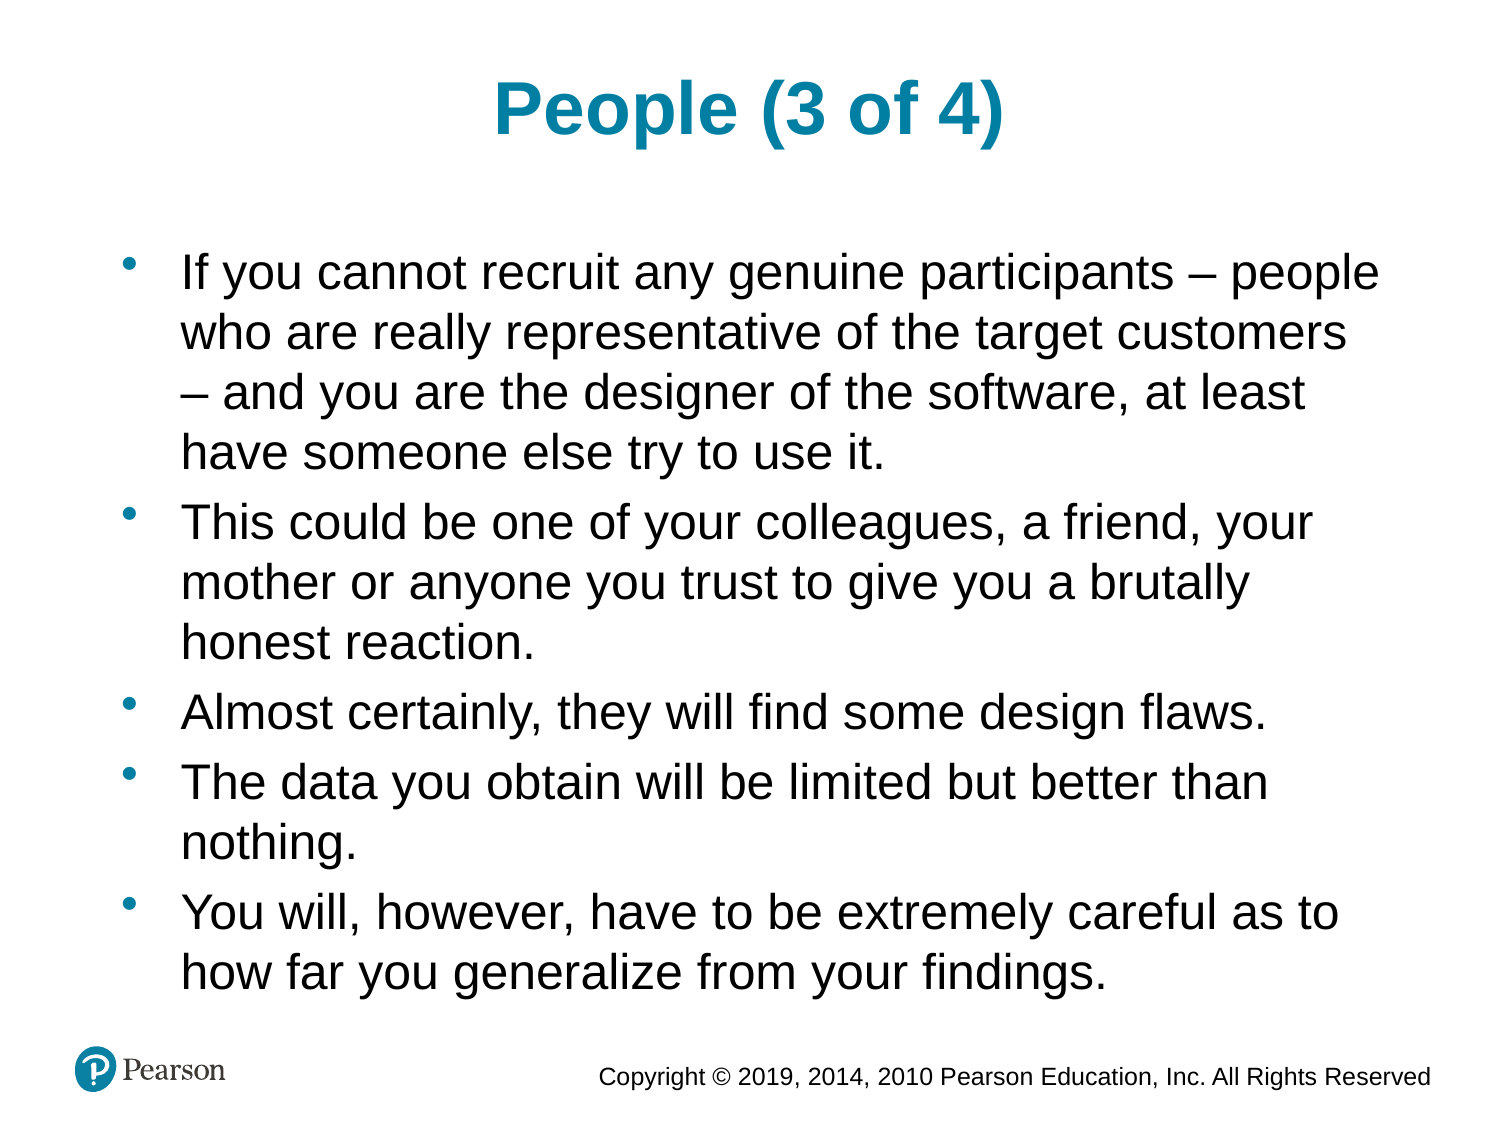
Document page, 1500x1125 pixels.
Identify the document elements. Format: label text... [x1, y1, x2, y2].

title People (3 of 4) [103, 49, 1397, 160]
list If you cannot recruit any genuine participants – people who are really representative of the target customers – and you are the designer of the software, at least have someone else try to use it. This could be one of your colleagues, a friend, your mother or anyone you trust to give you a brutally honest reaction. Almost certainly, they will find some design flaws. The data you obtain will be limited but better than nothing. You will, however, have to be extremely careful as to how far you generalize from your findings. [106, 232, 1400, 1023]
